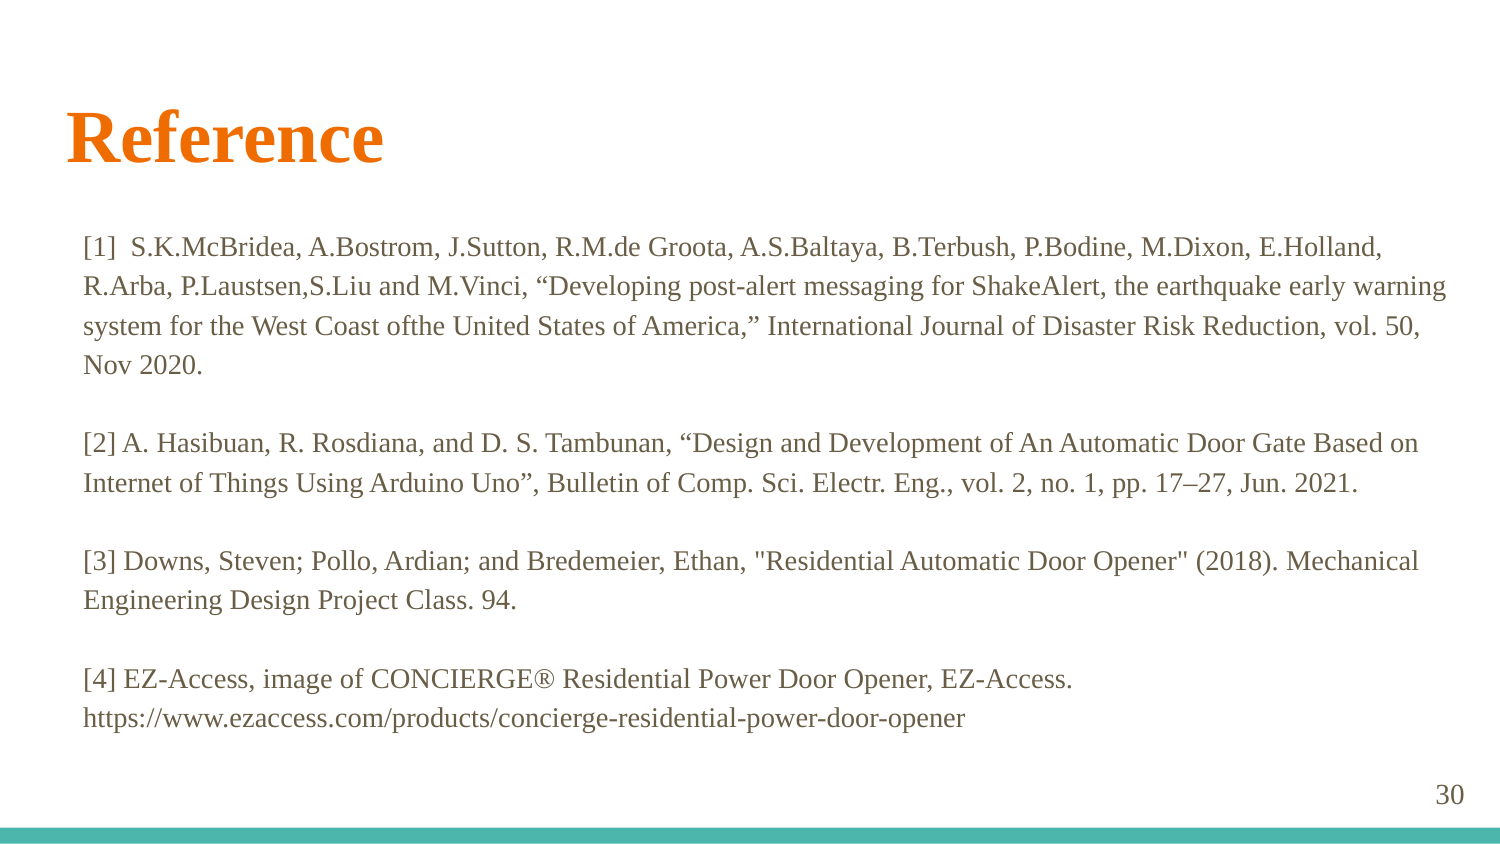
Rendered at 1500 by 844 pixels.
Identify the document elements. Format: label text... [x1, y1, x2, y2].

title Reference [51, 72, 1449, 189]
list [1] S.K.McBridea, A.Bostrom, J.Sutton, R.M.de Groota, A.S.Baltaya, B.Terbush, P.Bodine, M.Dixon, E.Holland, R.Arba, P.Laustsen,S.Liu and M.Vinci, “Developing post-alert messaging for ShakeAlert, the earthquake early warning system for the West Coast ofthe United States of America,” International Journal of Disaster Risk Reduction, vol. 50, Nov 2020. [2] A. Hasibuan, R. Rosdiana, and D. S. Tambunan, “Design and Development of An Automatic Door Gate Based on Internet of Things Using Arduino Uno”, Bulletin of Comp. Sci. Electr. Eng., vol. 2, no. 1, pp. 17–27, Jun. 2021. [3] Downs, Steven; Pollo, Ardian; and Bredemeier, Ethan, "Residential Automatic Door Opener" (2018). Mechanical Engineering Design Project Class. 94. [4] EZ-Access, image of CONCIERGE® Residential Power Door Opener, EZ-Access. https://www.ezaccess.com/products/concierge-residential-power-door-opener [51, 207, 1480, 750]
slide_number 29 [1396, 757, 1480, 830]
